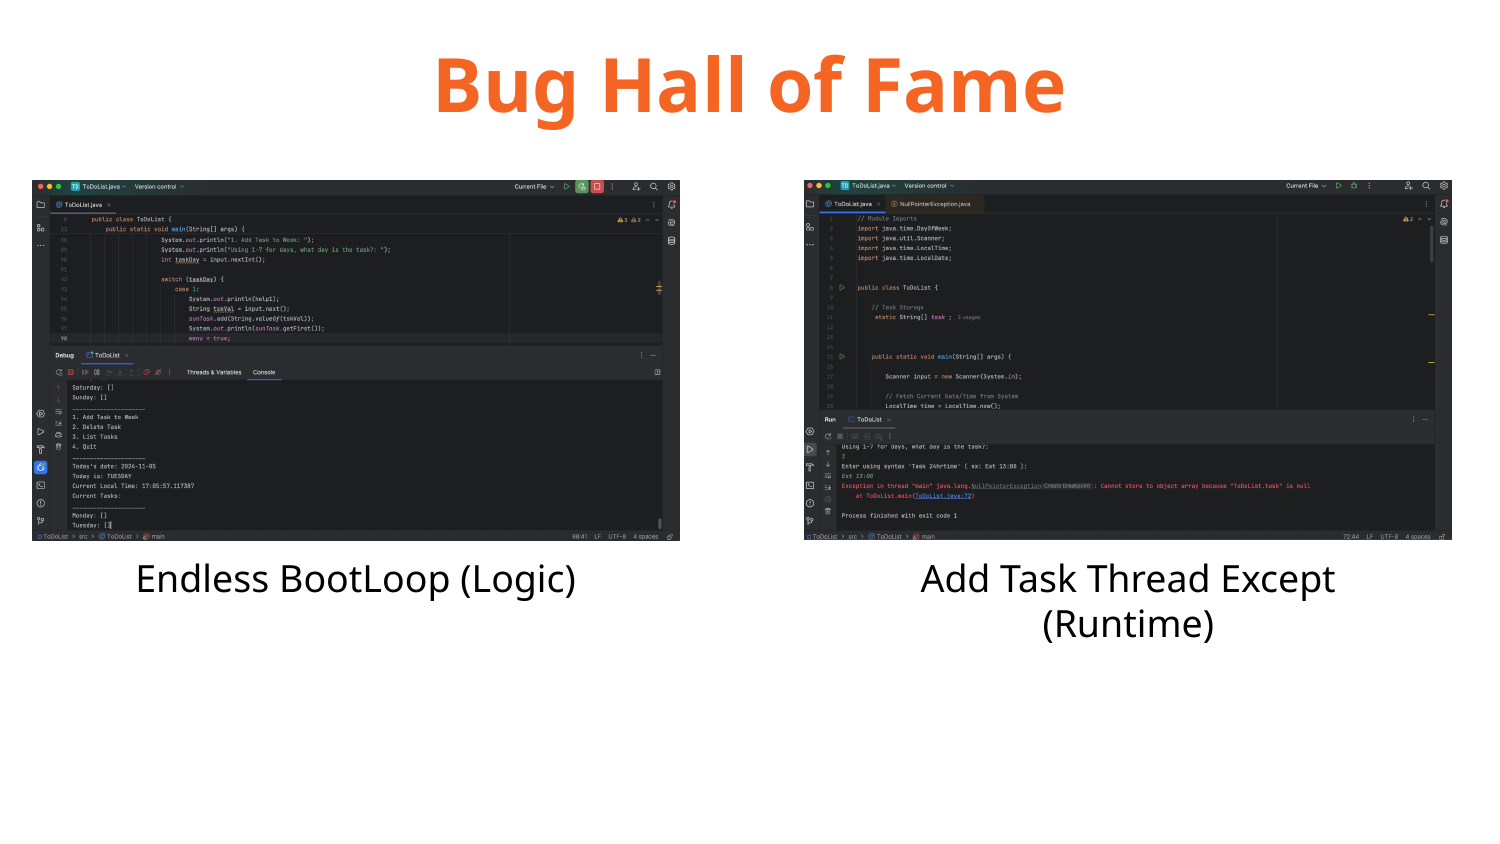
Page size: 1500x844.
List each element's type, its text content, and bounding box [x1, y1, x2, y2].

text_box Add Task Thread Except (Runtime) [882, 548, 1375, 661]
text_box Bug Hall of Fame [392, 22, 1108, 143]
picture [31, 180, 680, 541]
picture [804, 180, 1453, 541]
text_box Endless BootLoop (Logic) [32, 547, 680, 604]
